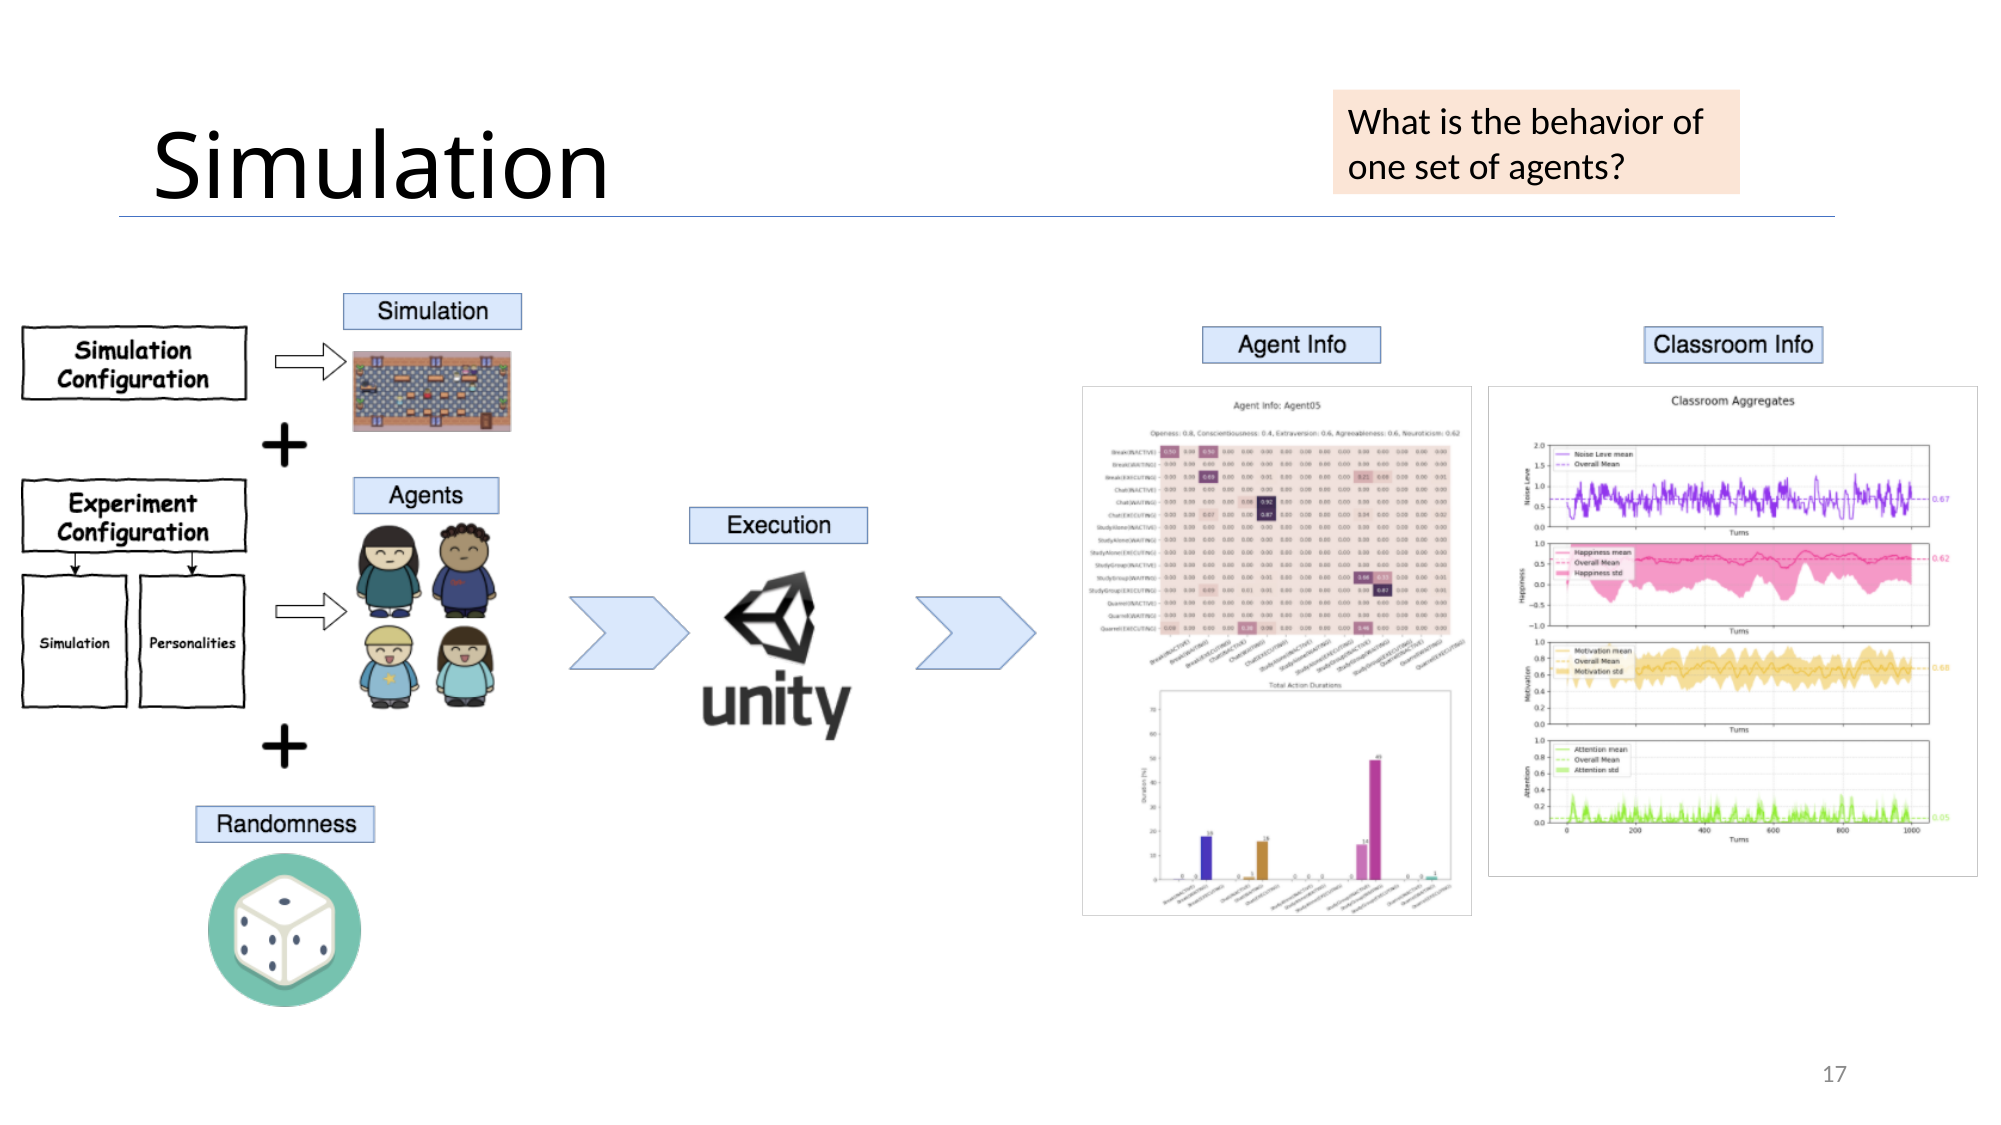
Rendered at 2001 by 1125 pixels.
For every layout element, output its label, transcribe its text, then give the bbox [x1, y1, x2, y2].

text_box What is the behavior of one set of agents? [1333, 89, 1740, 195]
text_box Simulation [137, 59, 1863, 278]
picture [21, 293, 1979, 1008]
slide_number 16 [1412, 1042, 1863, 1103]
